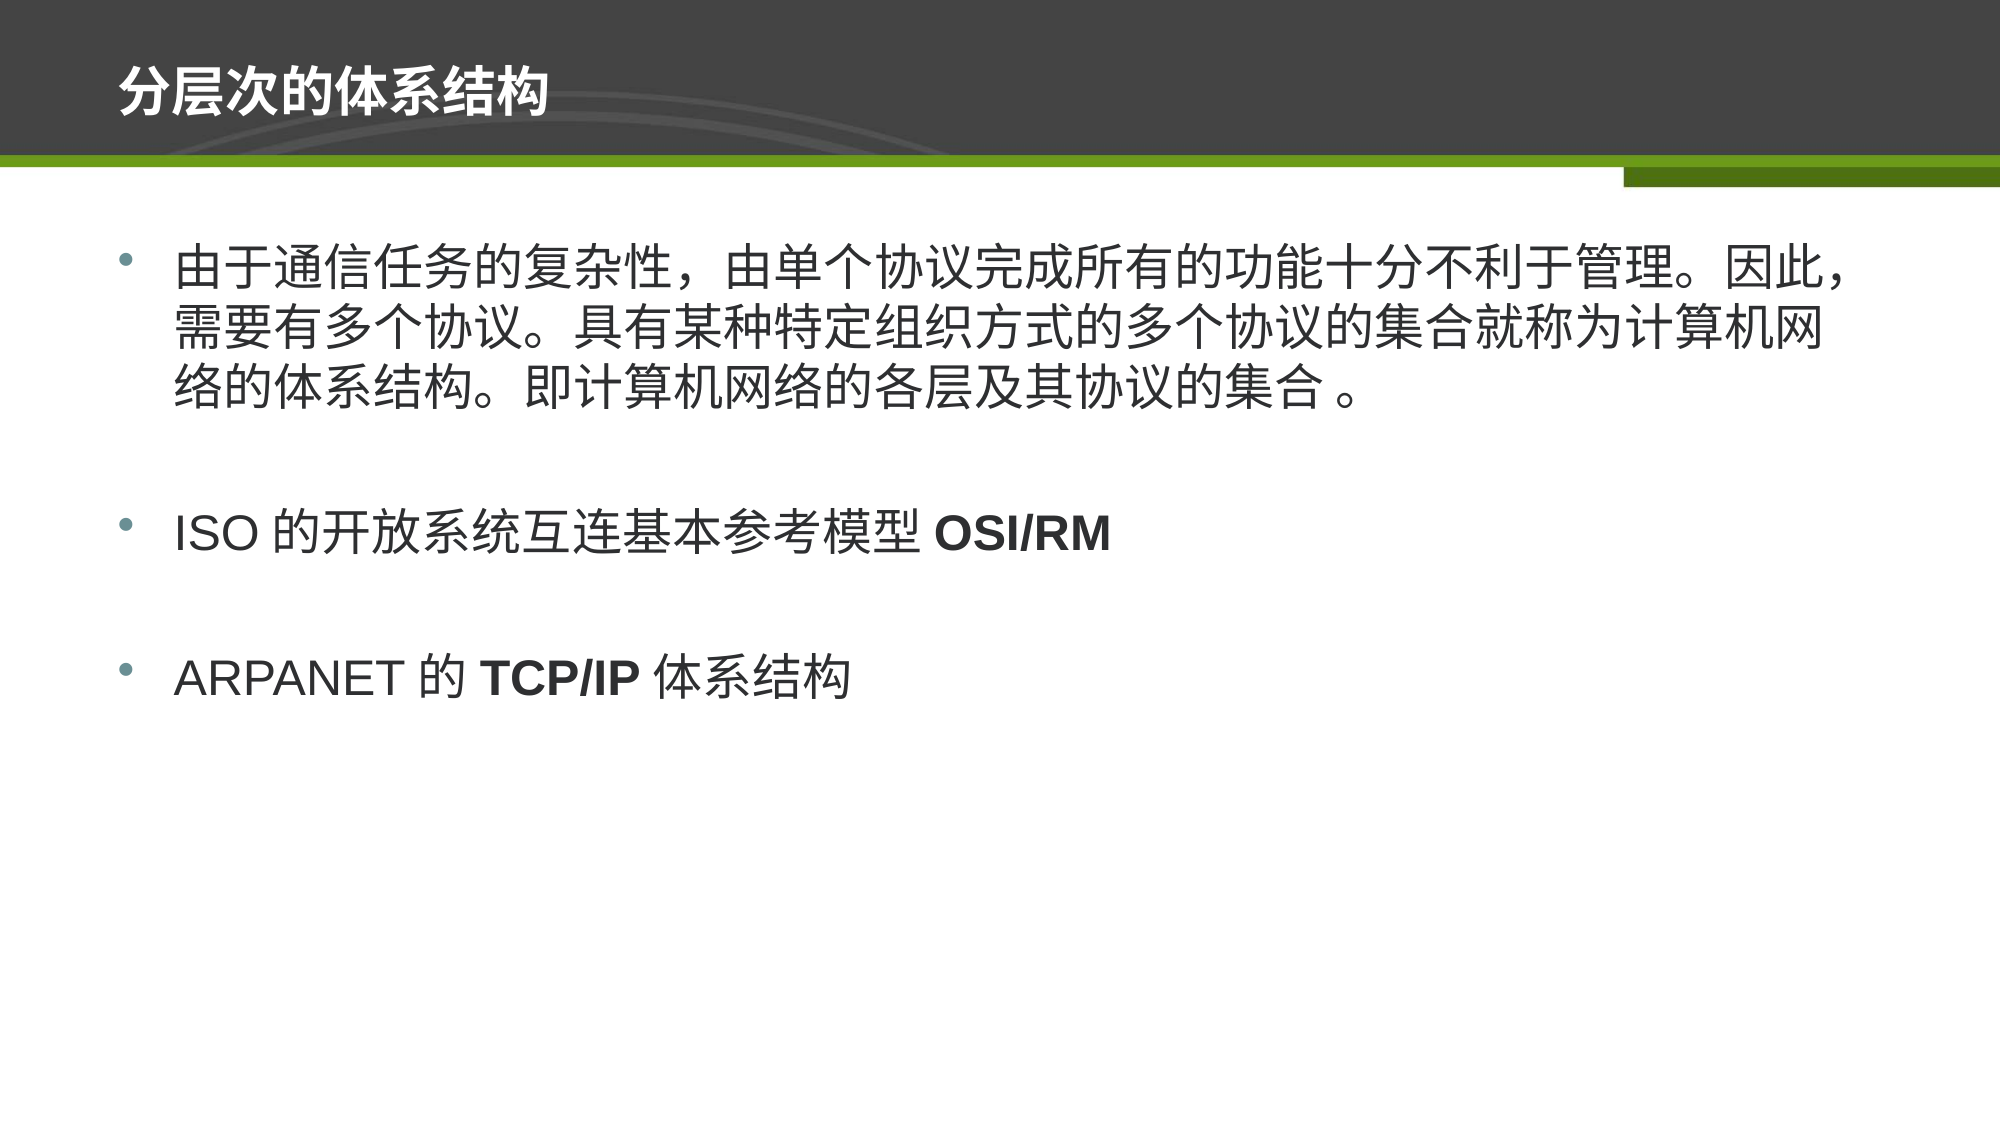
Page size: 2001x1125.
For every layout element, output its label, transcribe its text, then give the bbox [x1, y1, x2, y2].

list 由于通信任务的复杂性，由单个协议完成所有的功能十分不利于管理。因此，需要有多个协议。具有某种特定组织方式的多个协议的集合就称为计算机网络的体系结构。即计算机网络的各层及其协议的集合 。 ISO的开放系统互连基本参考模型OSI/RM ARPANET的TCP/IP体系结构 [102, 227, 1872, 1002]
title 分层次的体系结构 [102, 31, 1872, 150]
picture [0, 0, 2000, 1125]
